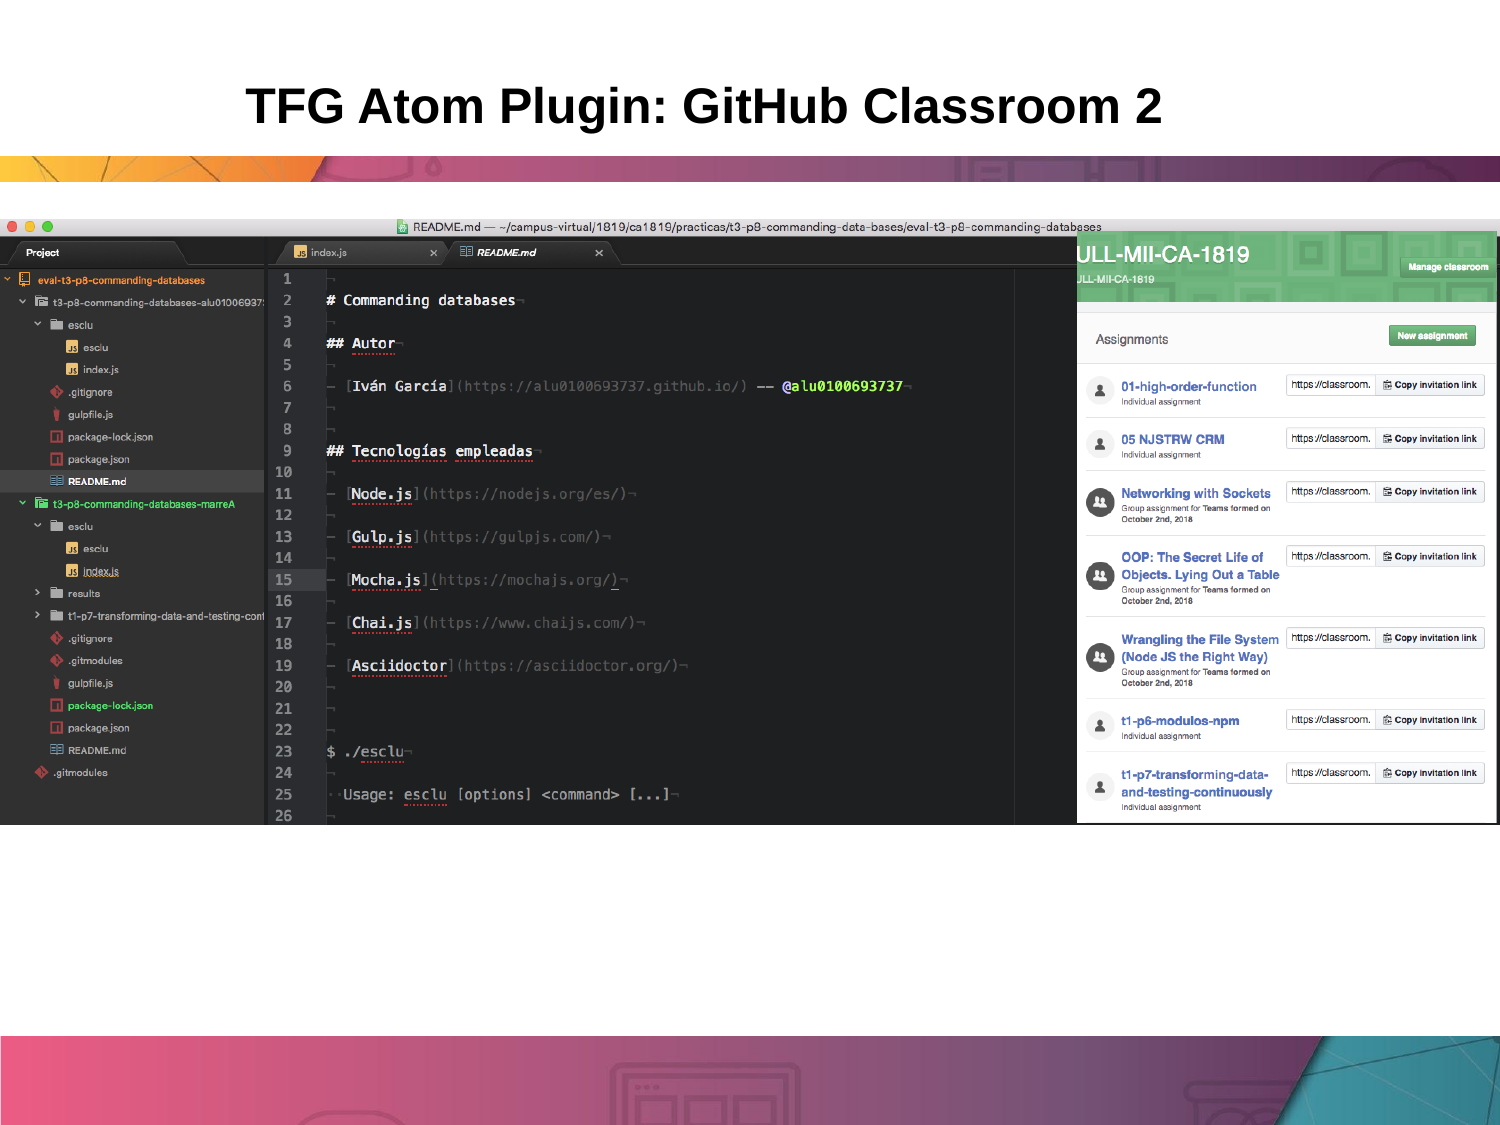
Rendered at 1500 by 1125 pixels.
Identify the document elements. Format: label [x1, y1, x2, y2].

text_box [0, 0, 1500, 219]
text_box [0, 831, 1500, 1125]
picture [0, 219, 1500, 825]
